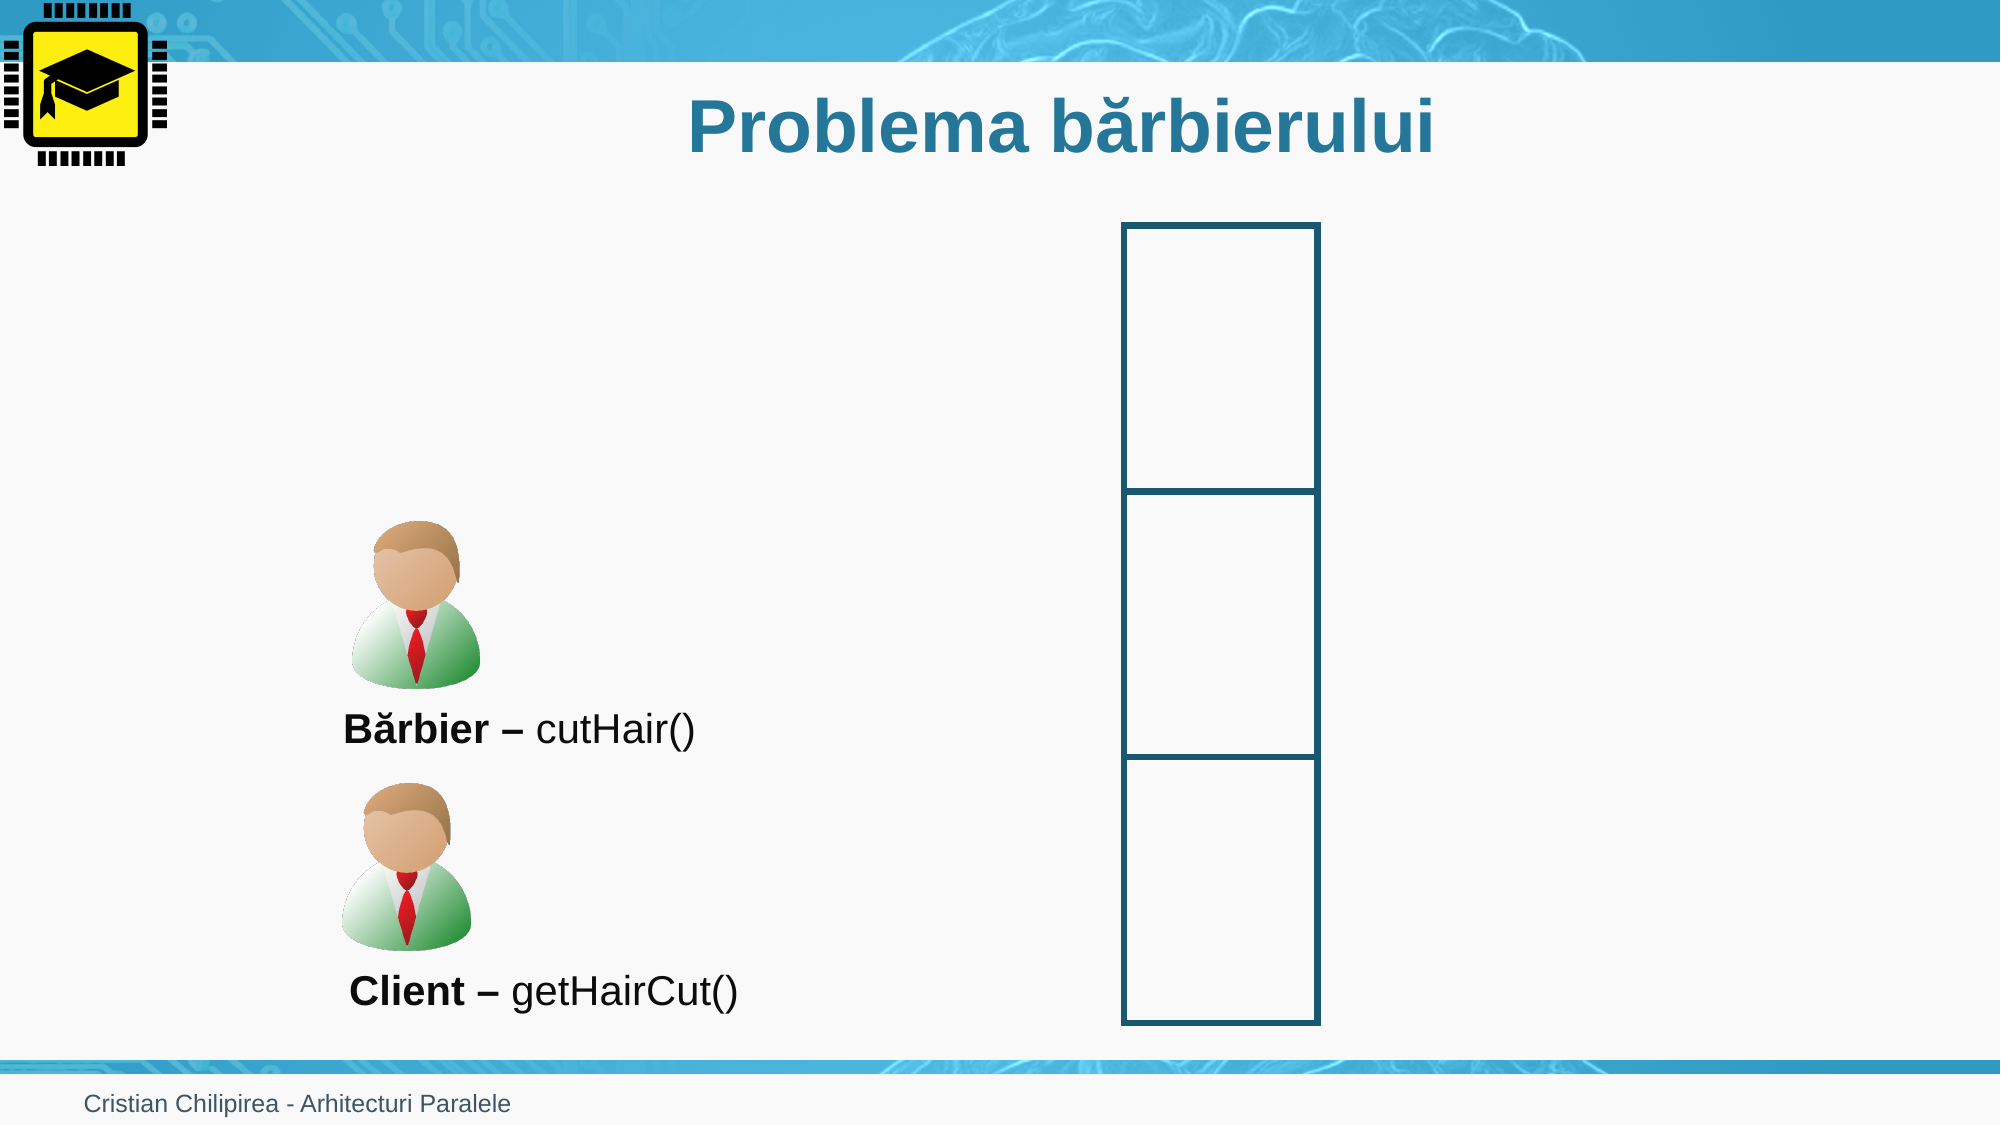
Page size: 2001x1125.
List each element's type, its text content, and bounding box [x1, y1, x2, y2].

picture [0, 1060, 2000, 1074]
picture [342, 783, 471, 951]
footer Cristian Chilipirea - Arhitecturi Paralele [68, 1083, 1542, 1125]
text_box [1123, 224, 1318, 490]
text_box Client – getHairCut() [334, 956, 766, 1022]
text_box [1123, 756, 1318, 1024]
picture [351, 521, 480, 689]
text_box [1123, 490, 1318, 756]
picture [0, 0, 2000, 166]
title Problema bărbierului [170, 76, 1955, 180]
text_box Bărbier – cutHair() [328, 694, 712, 760]
